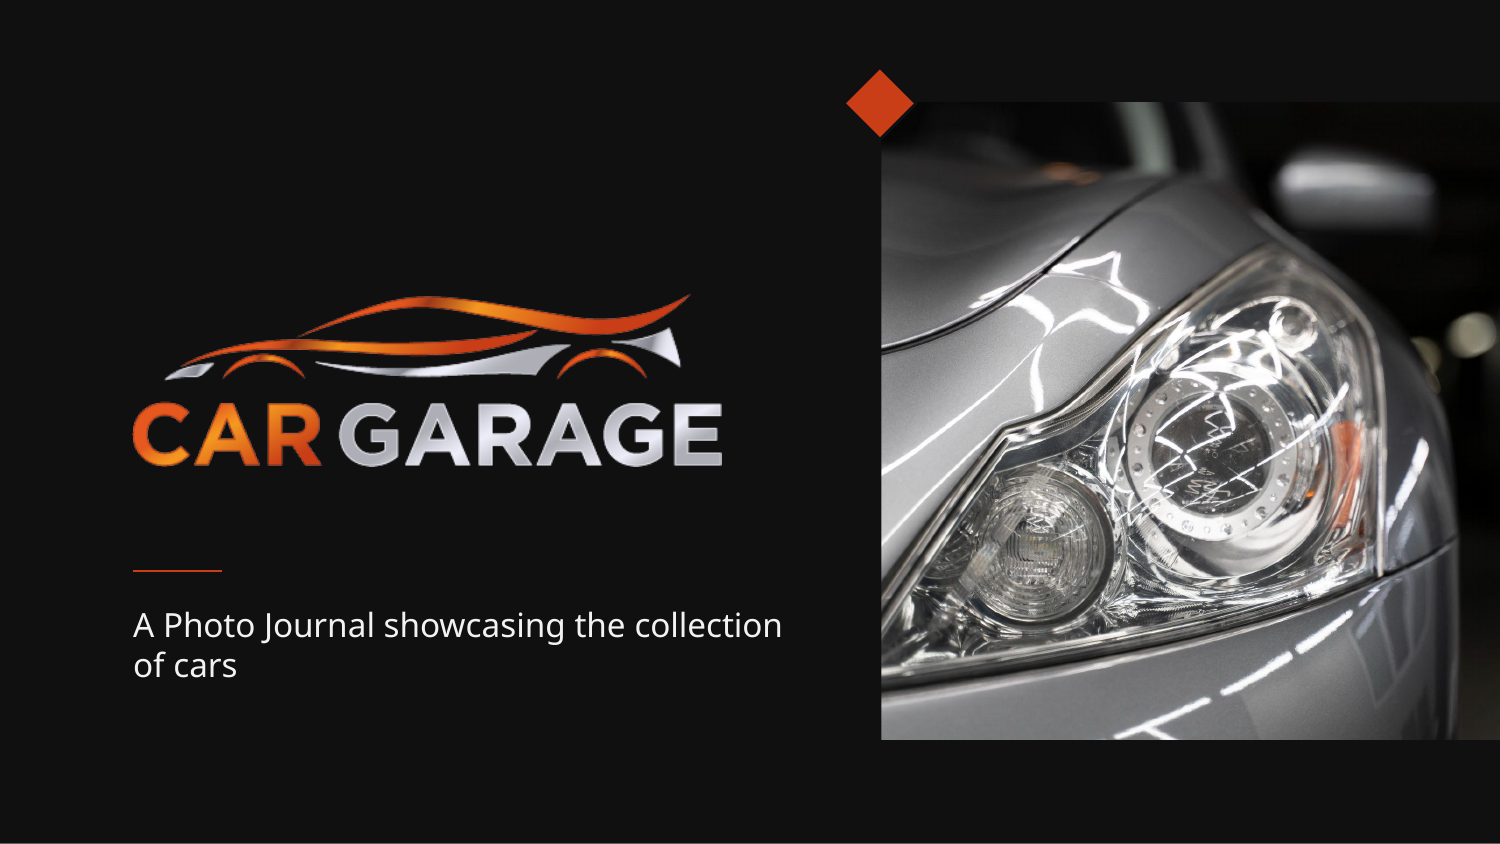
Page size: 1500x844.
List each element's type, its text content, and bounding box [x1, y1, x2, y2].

picture [881, 102, 1500, 741]
subtitle A Photo Journal showcasing the collection of cars [118, 589, 827, 668]
text_box [843, 67, 914, 136]
picture [132, 293, 722, 468]
